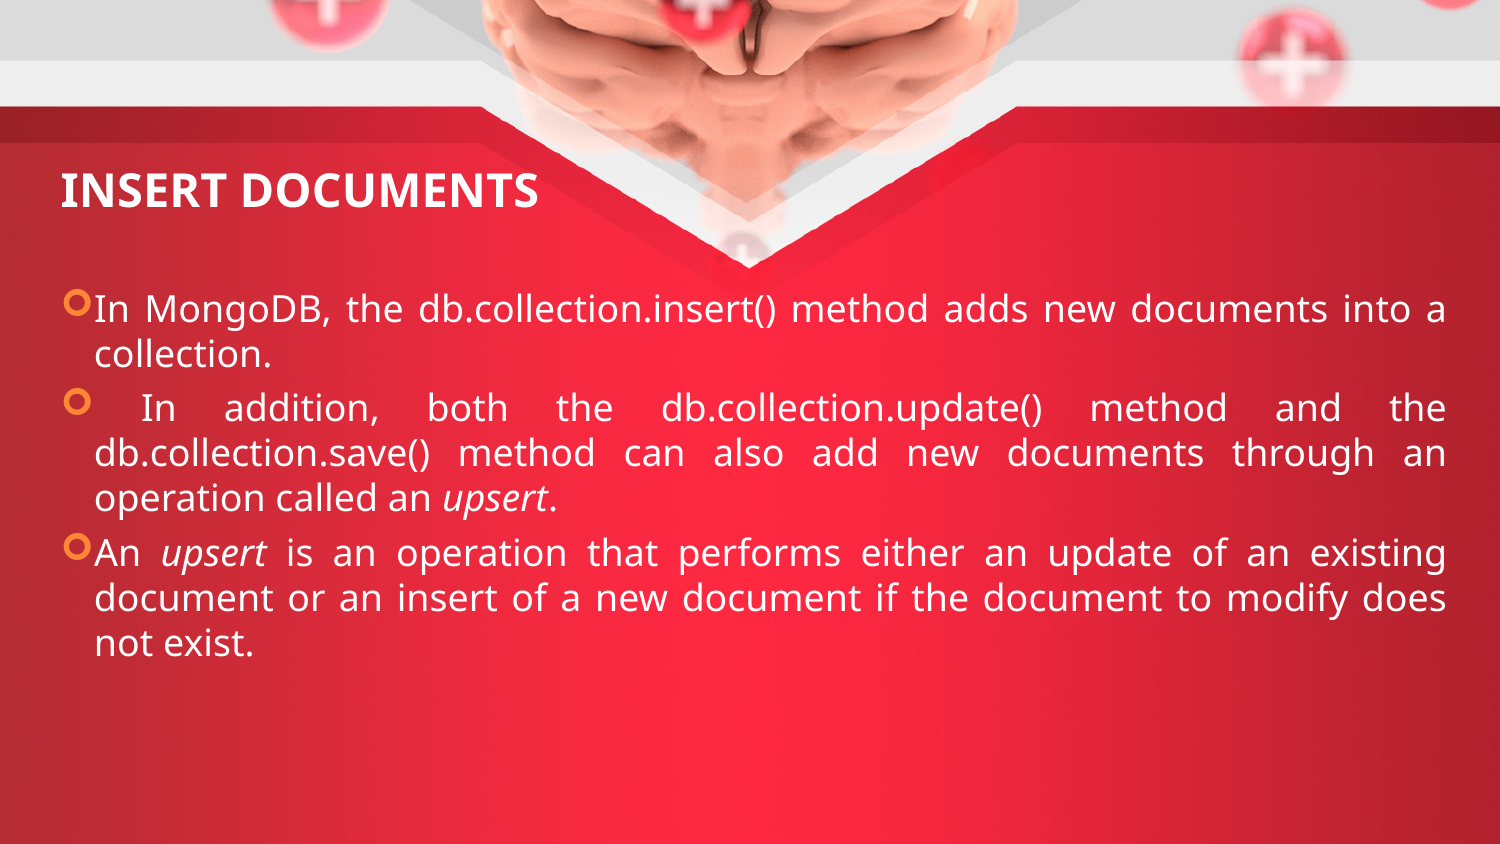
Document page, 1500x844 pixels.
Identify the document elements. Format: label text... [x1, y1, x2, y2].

text_box In MongoDB, the db.collection.insert() method adds new documents into a collection. In addition, both the db.collection.update() method and the db.collection.save() method can also add new documents through an operation called an upsert. An upsert is an operation that performs either an update of an existing document or an insert of a new document if the document to modify does not exist. [49, 279, 1460, 797]
picture [0, 0, 1500, 844]
text_box INSERT DOCUMENTS [49, 138, 969, 279]
